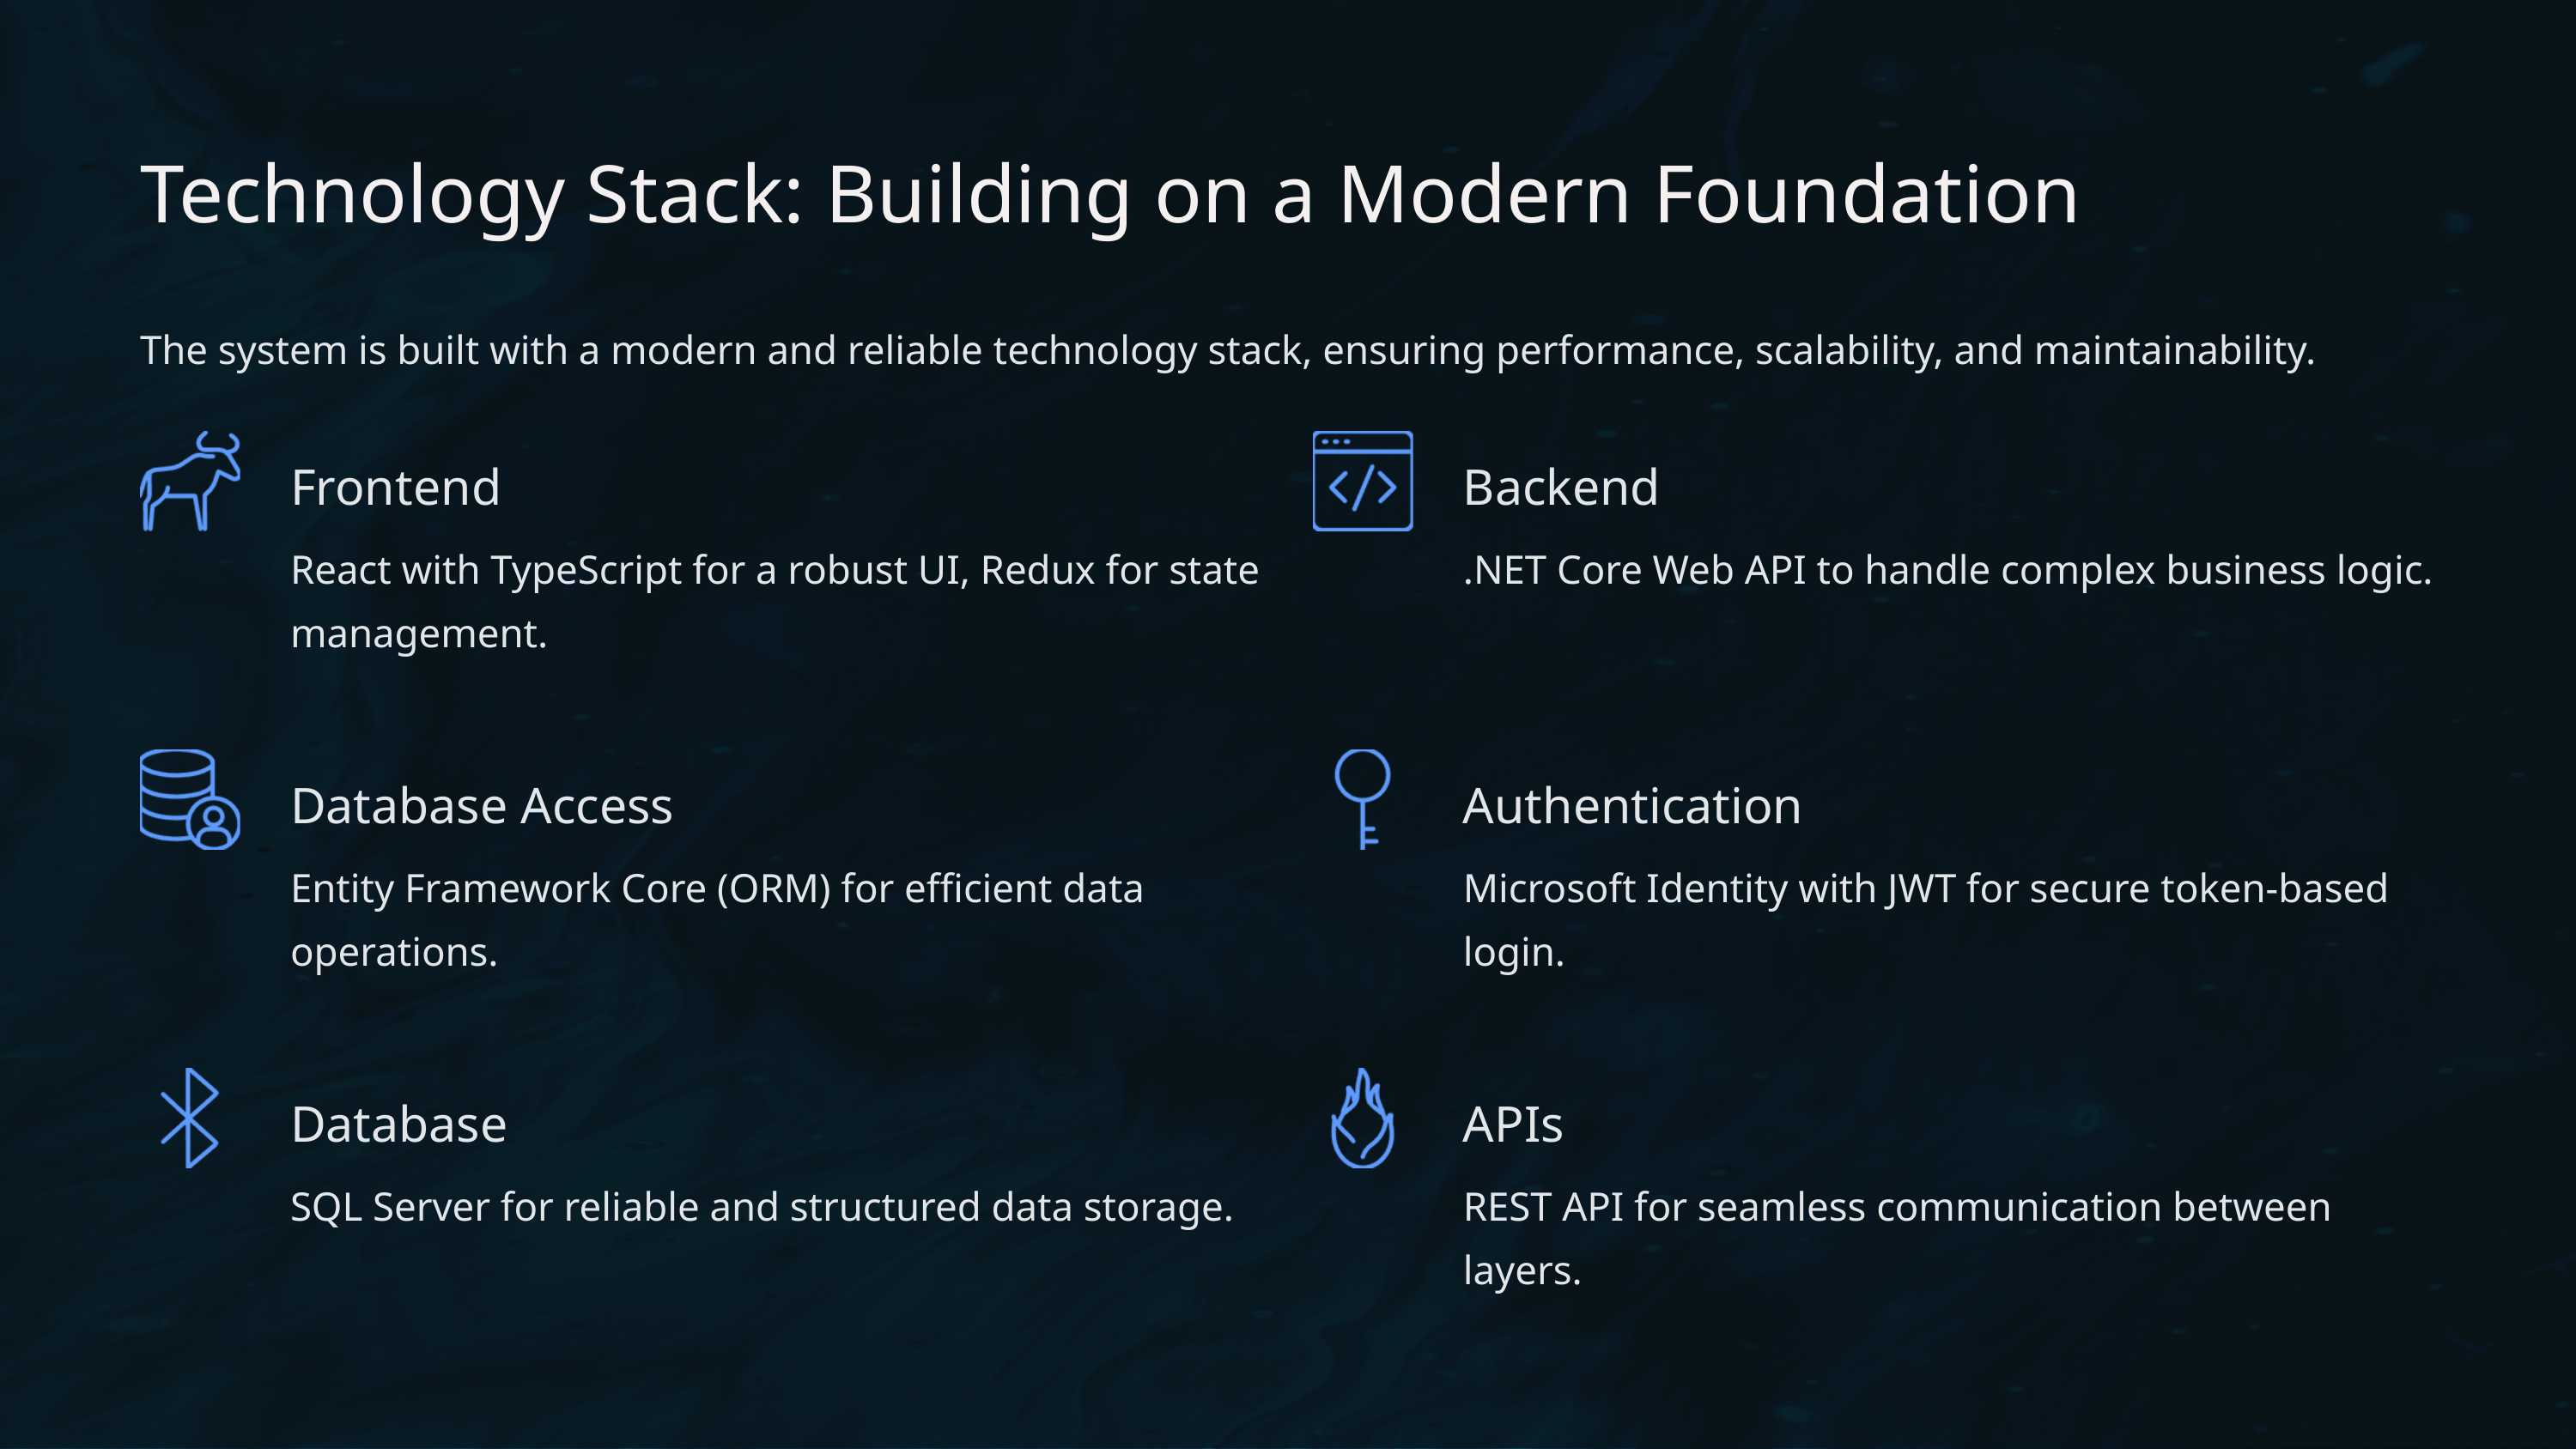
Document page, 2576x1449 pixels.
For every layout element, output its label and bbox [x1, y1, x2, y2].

text_box [139, 1068, 240, 1169]
text_box [139, 430, 240, 532]
text_box [1312, 749, 1413, 851]
text_box [1312, 1068, 1413, 1169]
text_box [0, 0, 2576, 1449]
text_box [139, 749, 240, 851]
text_box [1312, 430, 1413, 532]
